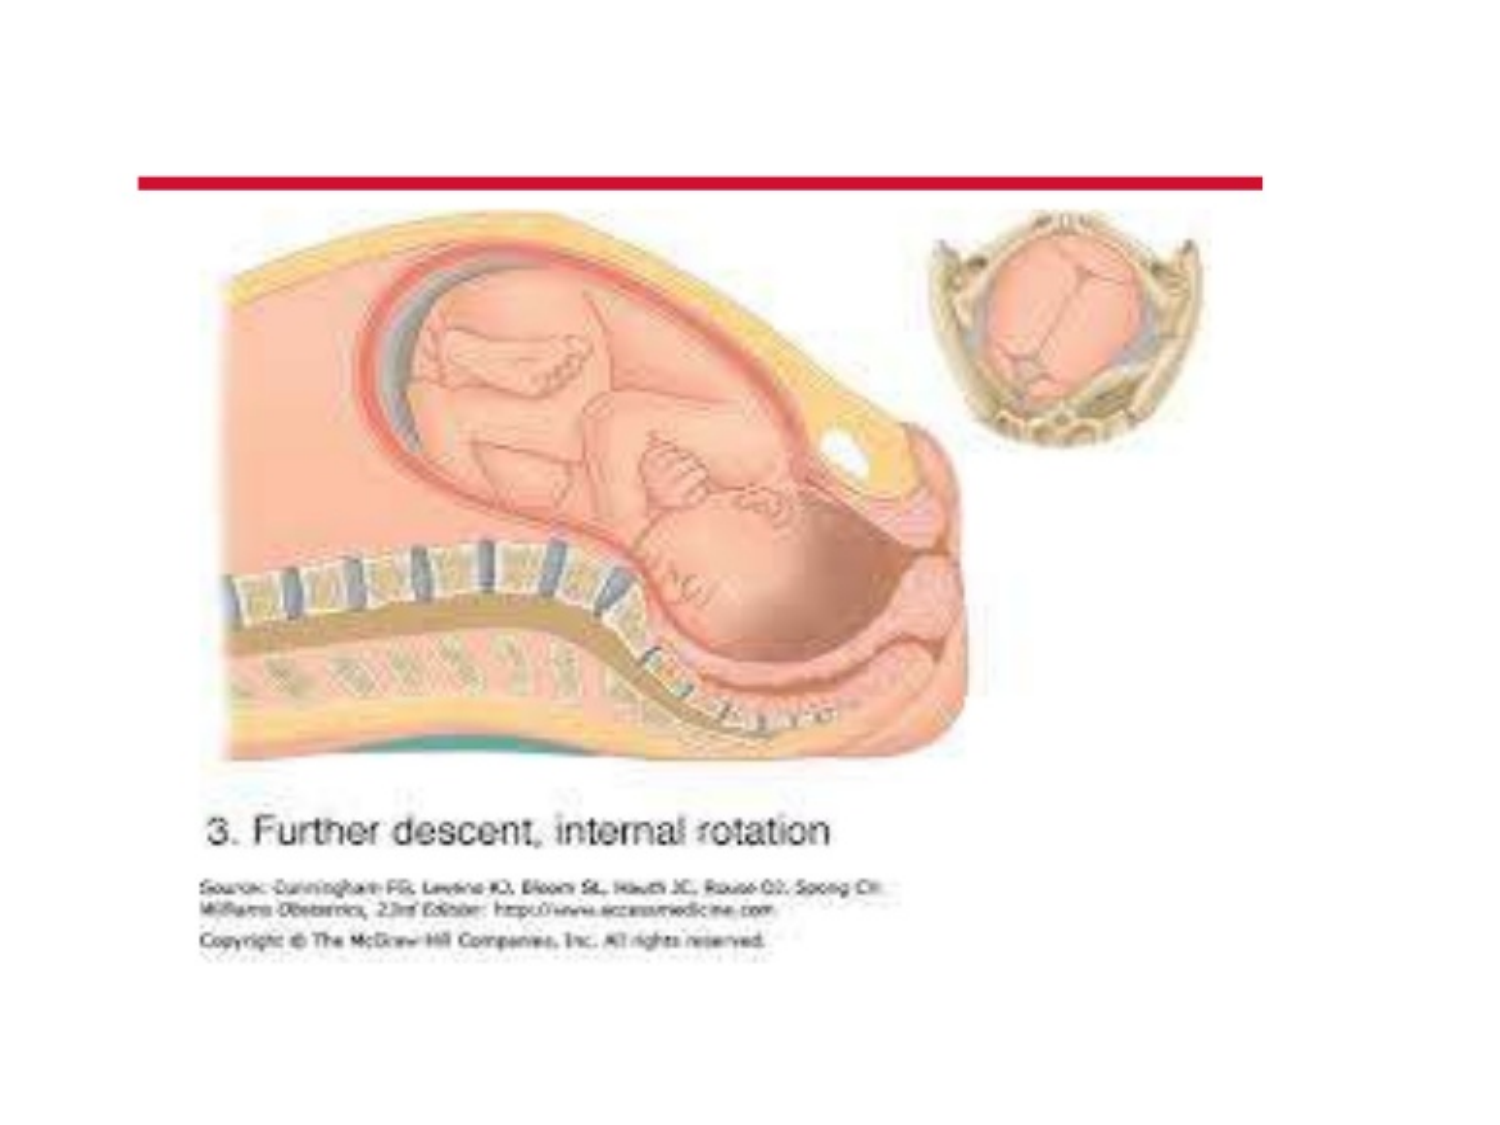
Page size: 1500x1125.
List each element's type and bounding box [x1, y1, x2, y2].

picture [87, 113, 1326, 1026]
